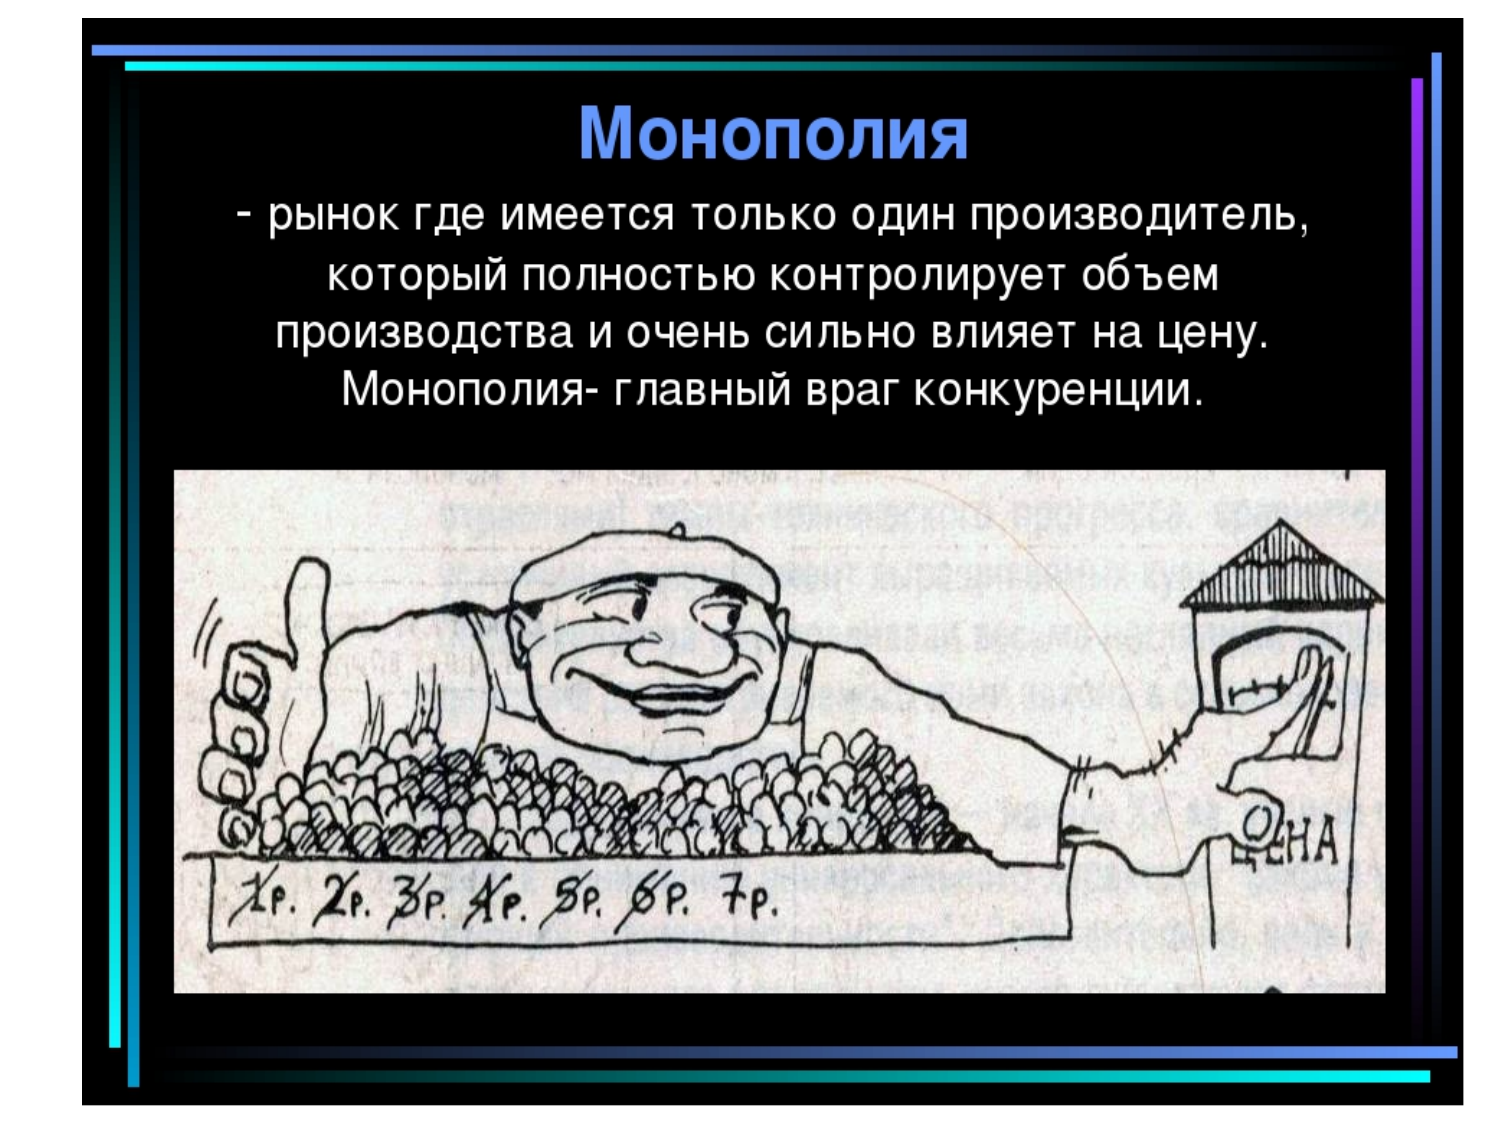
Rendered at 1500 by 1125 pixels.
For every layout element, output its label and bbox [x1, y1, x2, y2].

picture [81, 18, 1466, 1107]
